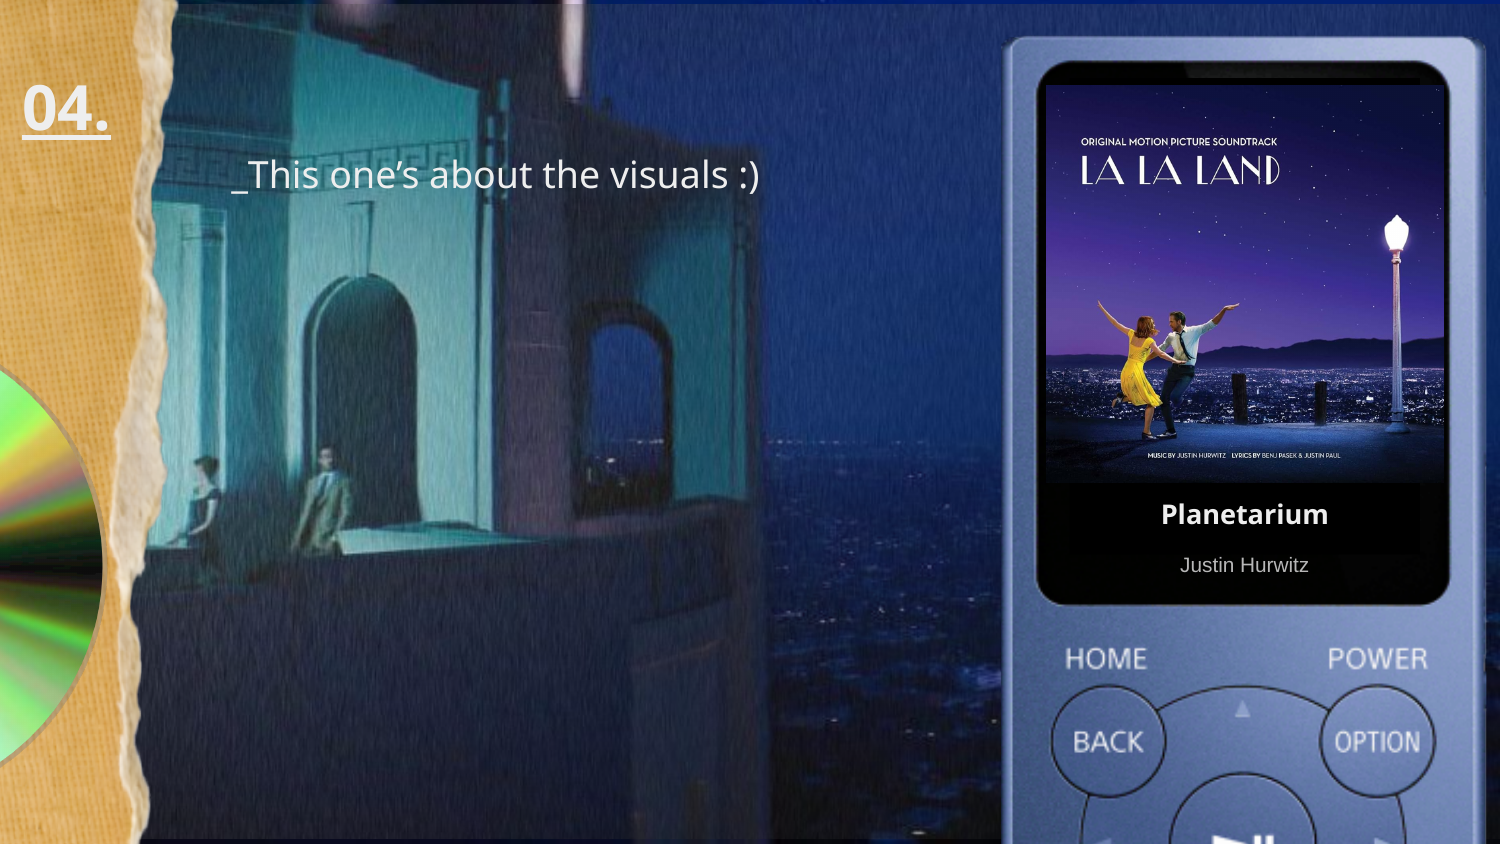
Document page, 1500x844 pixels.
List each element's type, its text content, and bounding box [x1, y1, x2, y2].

title 04. [7, 52, 168, 201]
title Planetarium [1046, 490, 1444, 555]
subtitle _This one’s about the visuals :) [216, 129, 931, 715]
subtitle Justin Hurwitz [1069, 532, 1420, 575]
picture [0, 0, 1500, 844]
